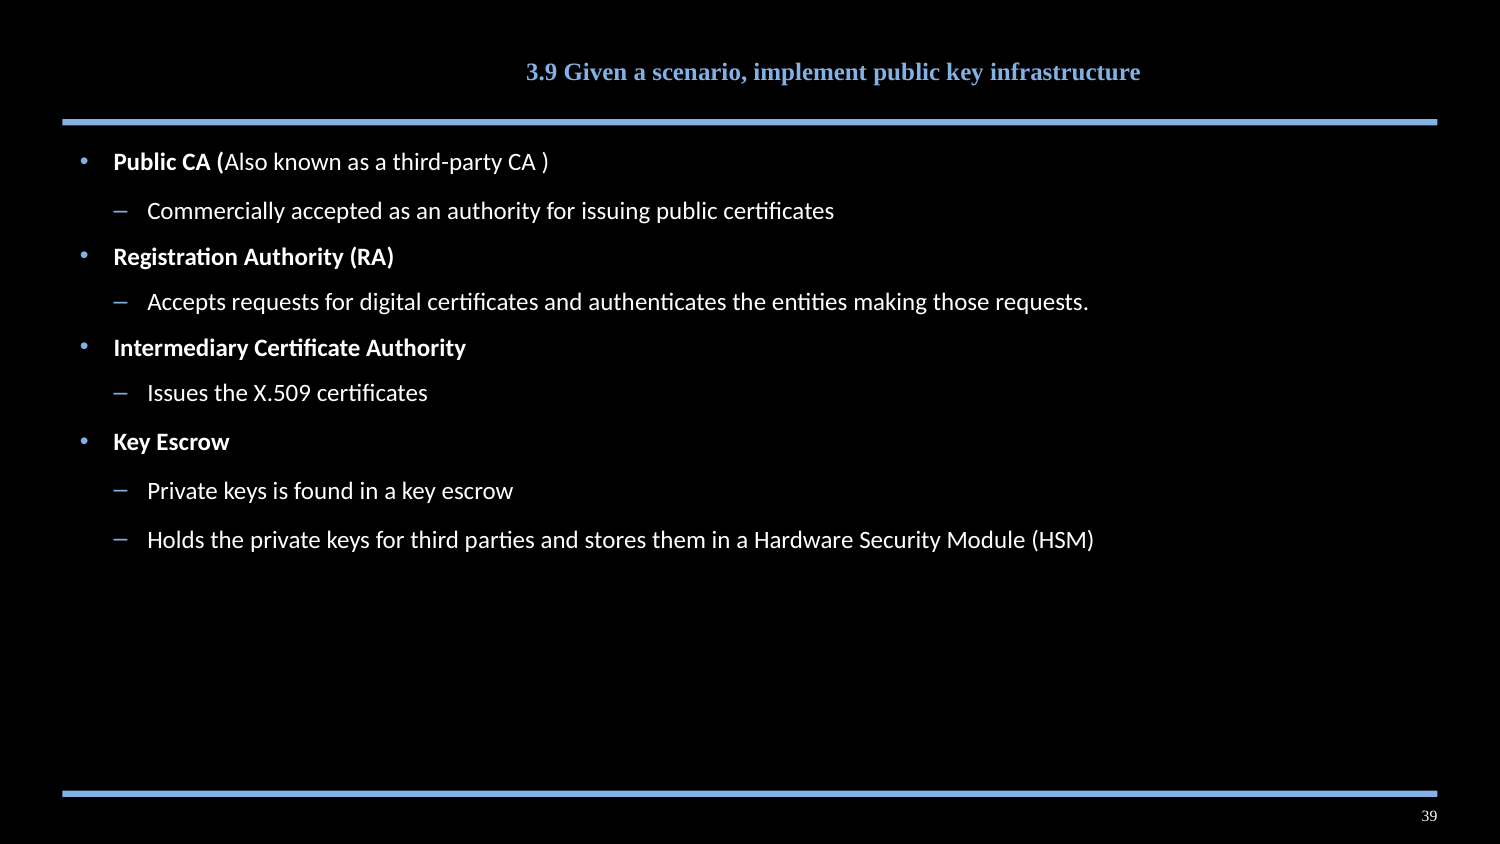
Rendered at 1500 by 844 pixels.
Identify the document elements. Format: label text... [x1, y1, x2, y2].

list Public CA (Also known as a third-party CA ) Commercially accepted as an authority for issuing public certificates Registration Authority (RA) Accepts requests for digital certificates and authenticates the entities making those requests. Intermediary Certificate Authority Issues the X.509 certificates Key Escrow Private keys is found in a key escrow Holds the private keys for third parties and stores them in a Hardware Security Module (HSM) [65, 138, 1440, 785]
slide_number 39 [1359, 796, 1500, 835]
title 3.9 Given a scenario, implement public key infrastructure [227, 9, 1440, 132]
